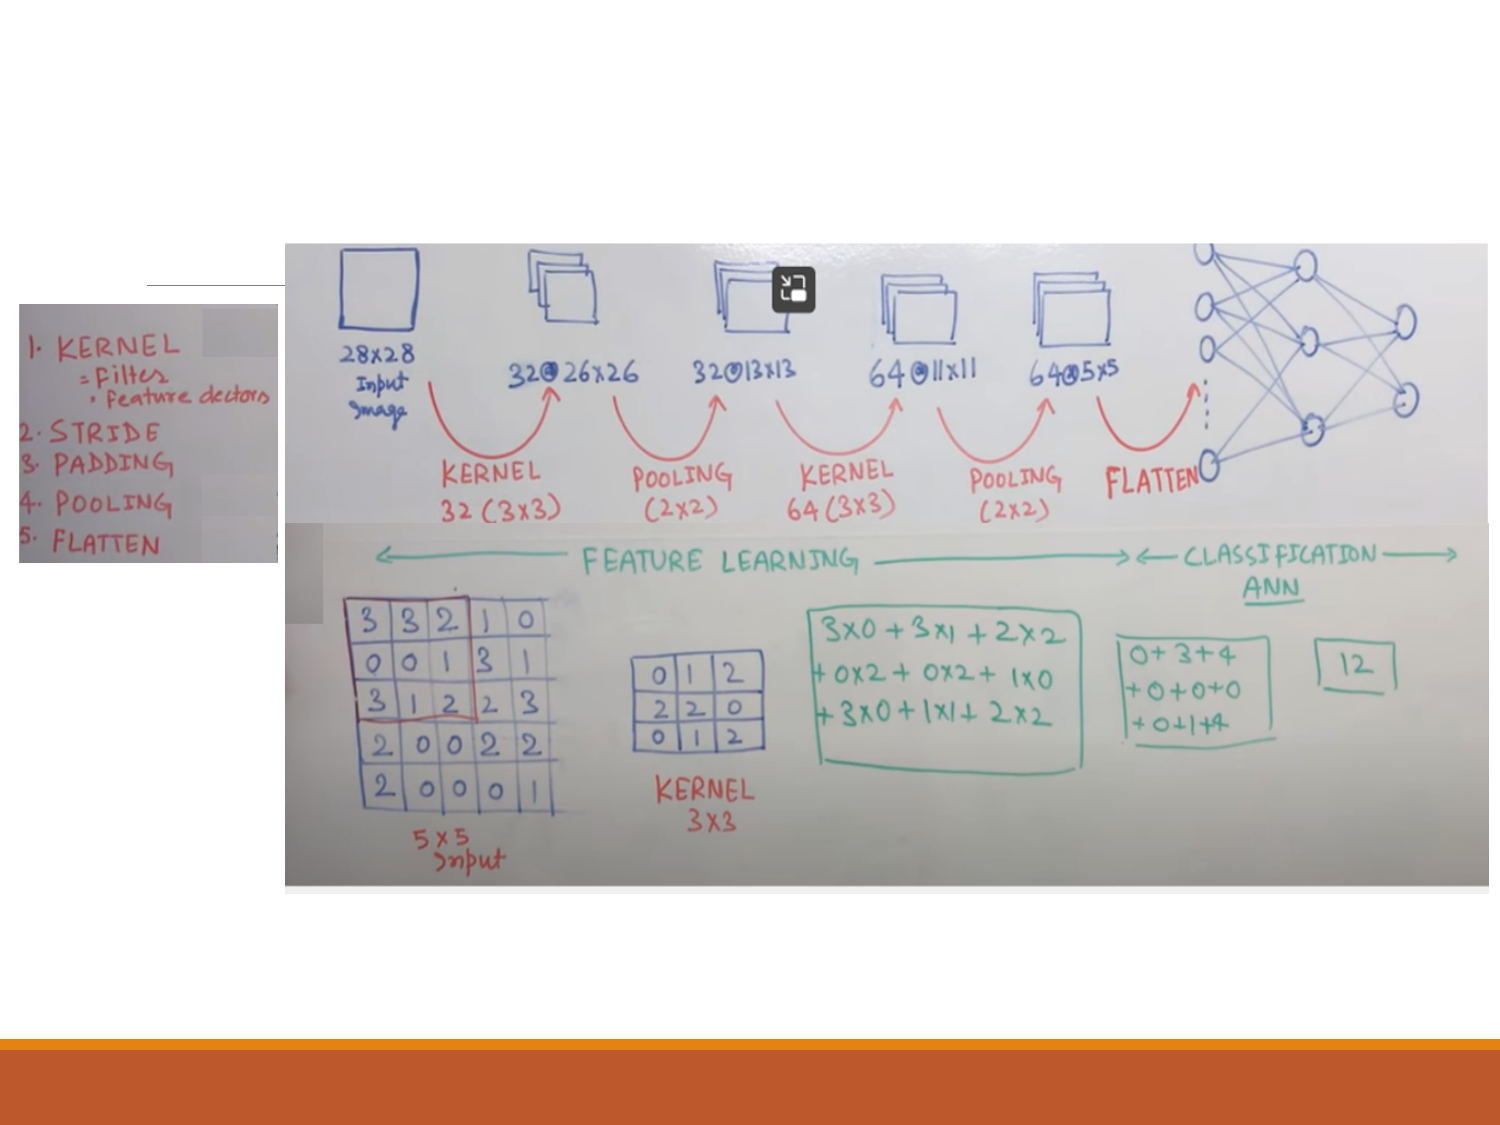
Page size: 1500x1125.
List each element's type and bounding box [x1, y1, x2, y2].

picture [18, 304, 278, 563]
picture [284, 240, 1489, 895]
